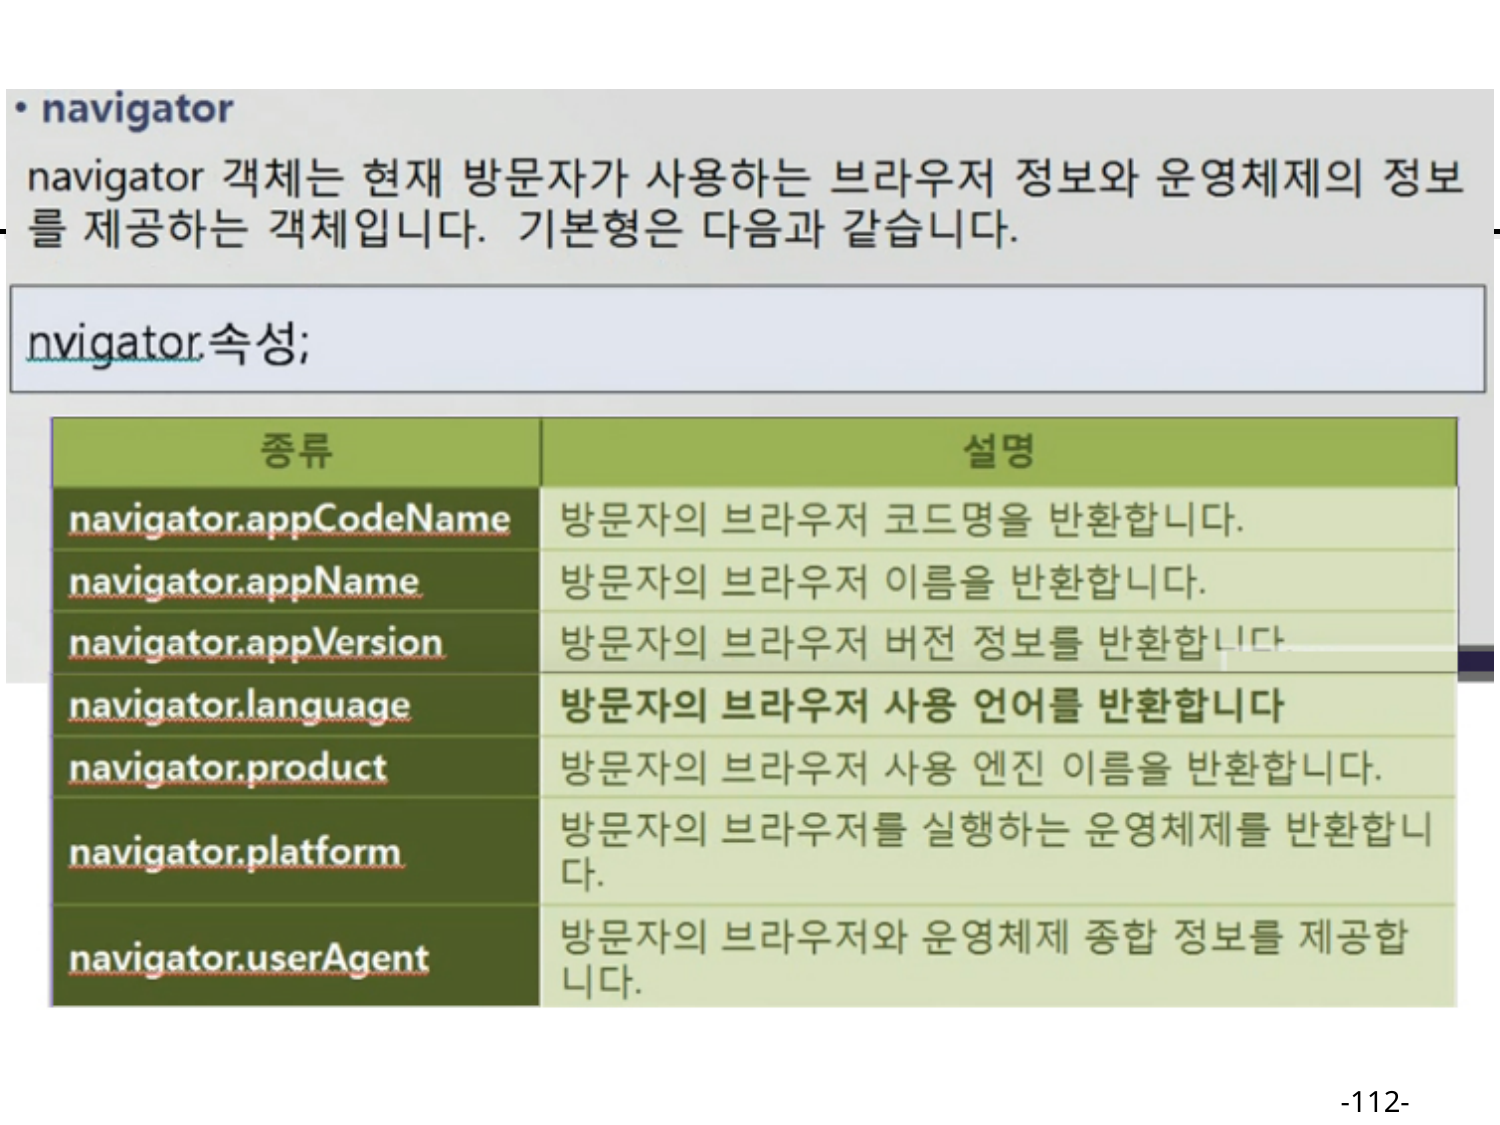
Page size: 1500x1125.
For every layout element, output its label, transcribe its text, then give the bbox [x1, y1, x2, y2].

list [6, 89, 1494, 1010]
slide_number -112- [1074, 1075, 1425, 1125]
